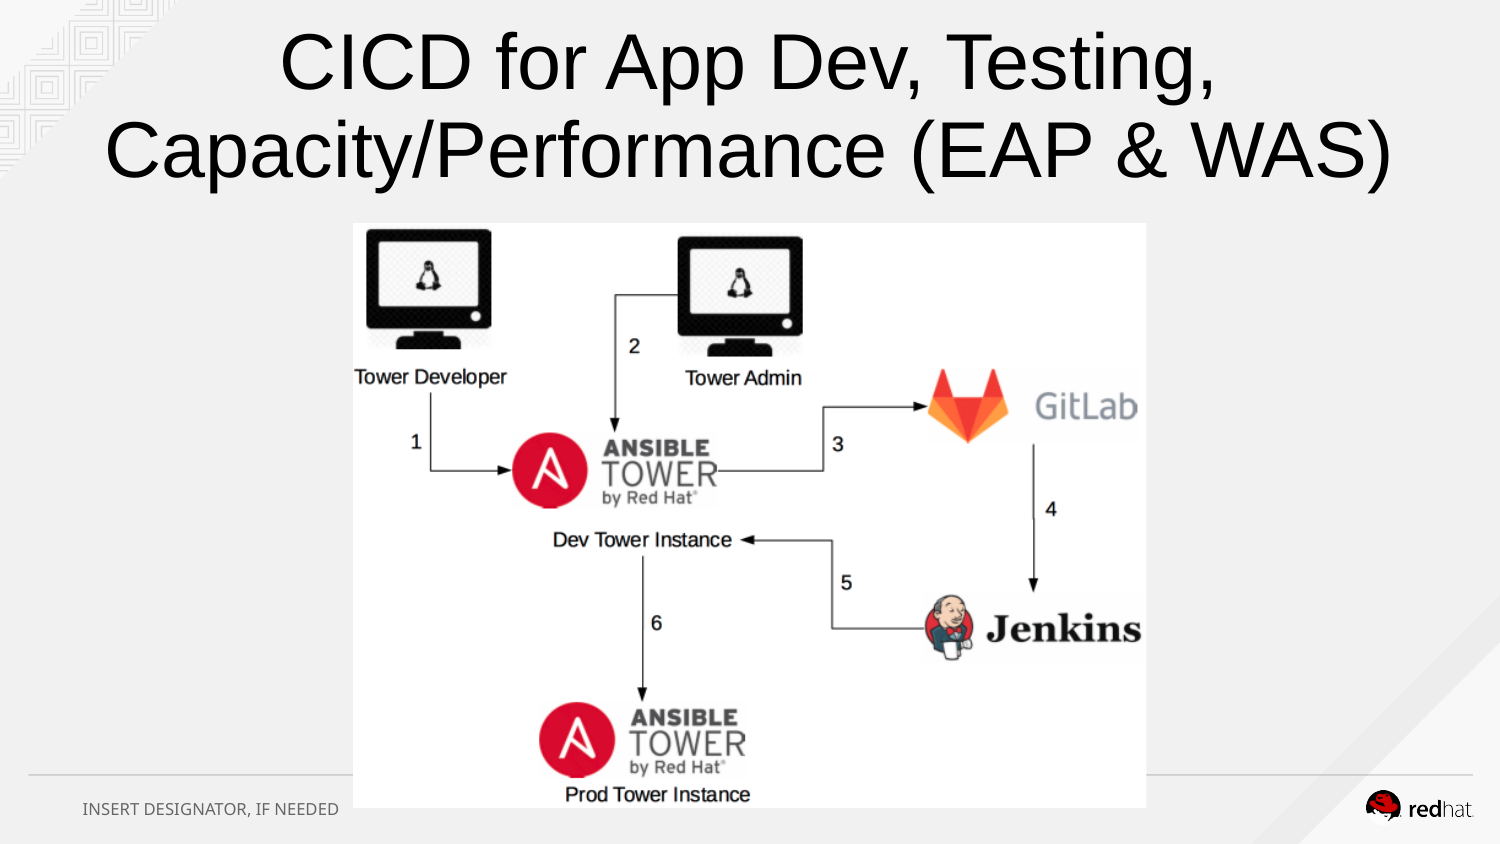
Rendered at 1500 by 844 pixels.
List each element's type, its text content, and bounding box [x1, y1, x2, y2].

title CICD for App Dev, Testing, Capacity/Performance (EAP & WAS) [74, 33, 1425, 175]
picture [0, 0, 1500, 844]
